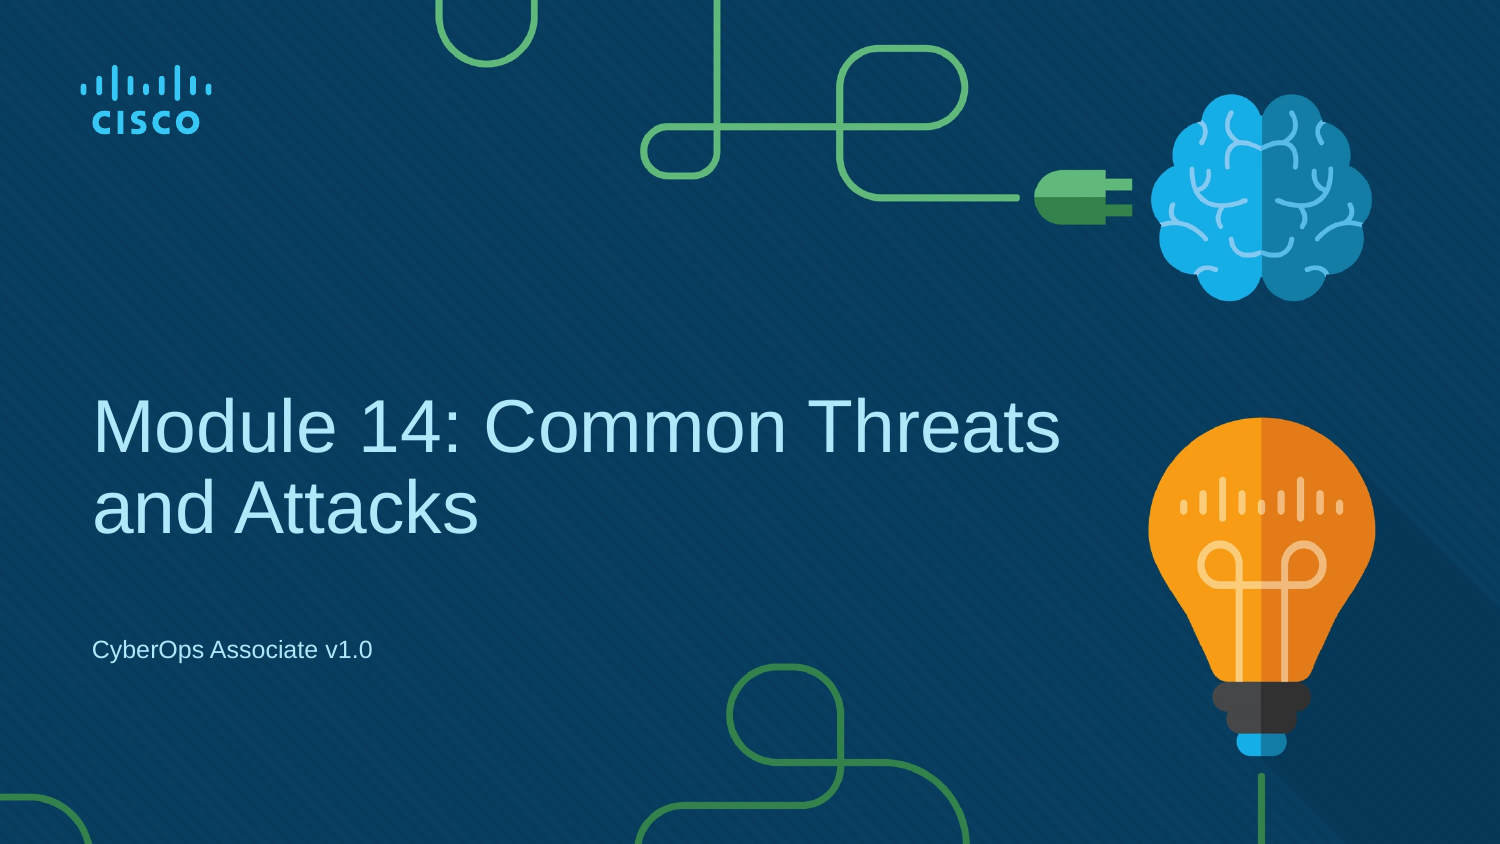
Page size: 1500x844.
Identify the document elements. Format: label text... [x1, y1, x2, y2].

text_box CyberOps Associate v1.0 [76, 574, 466, 723]
picture [0, 0, 1500, 844]
title Module 14: Common Threats and Attacks [77, 451, 1172, 558]
